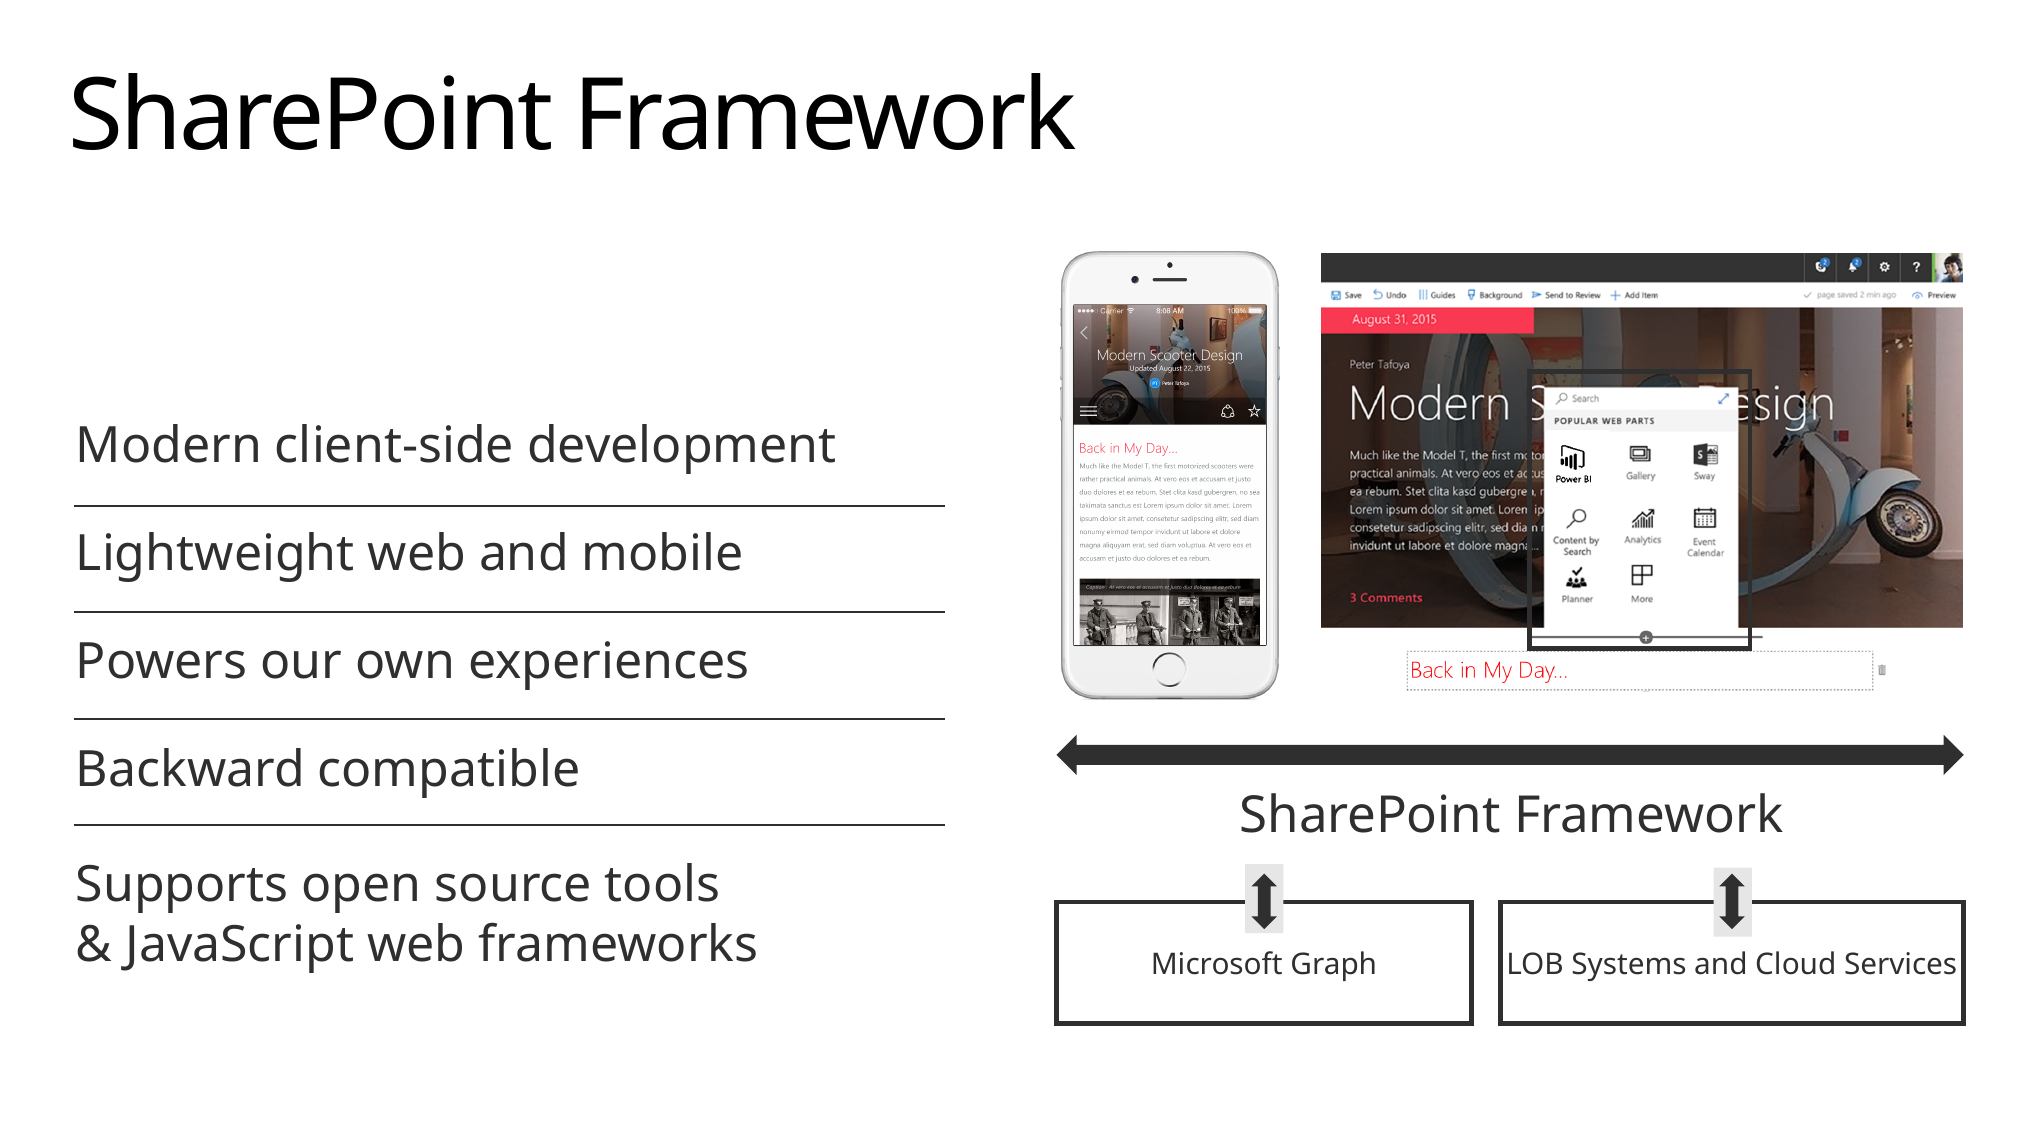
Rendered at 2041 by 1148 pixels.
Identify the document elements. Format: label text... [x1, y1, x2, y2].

title SharePoint Framework [45, 48, 1996, 199]
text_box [45, 404, 946, 1004]
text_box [1056, 251, 1964, 1024]
